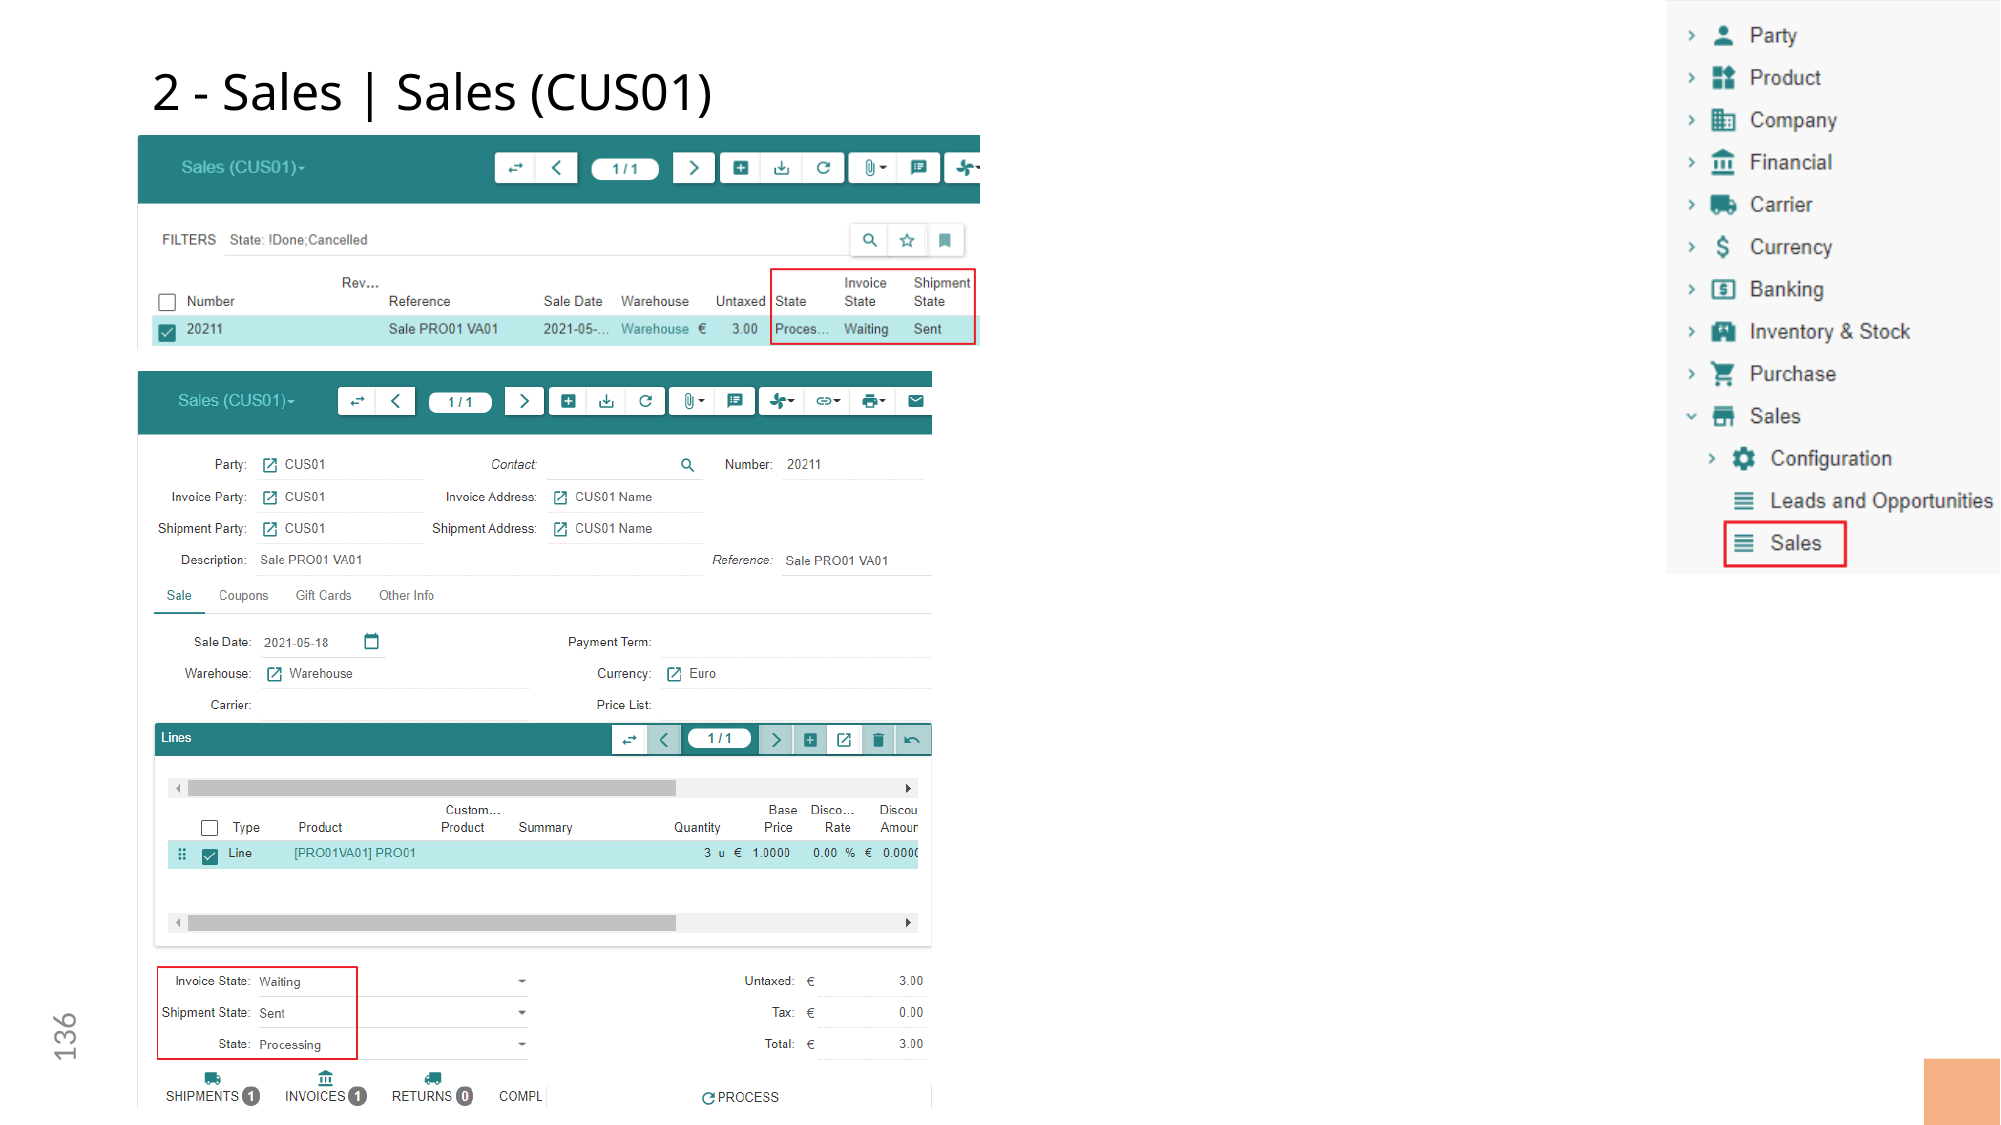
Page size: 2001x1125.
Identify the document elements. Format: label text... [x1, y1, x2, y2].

picture [1666, 0, 2000, 574]
slide_number 136 [32, 969, 93, 1108]
picture [137, 371, 932, 1108]
picture [137, 135, 980, 349]
title 2 - Sales | Sales (CUS01) [137, 59, 1666, 136]
text_box [1923, 1058, 2000, 1125]
